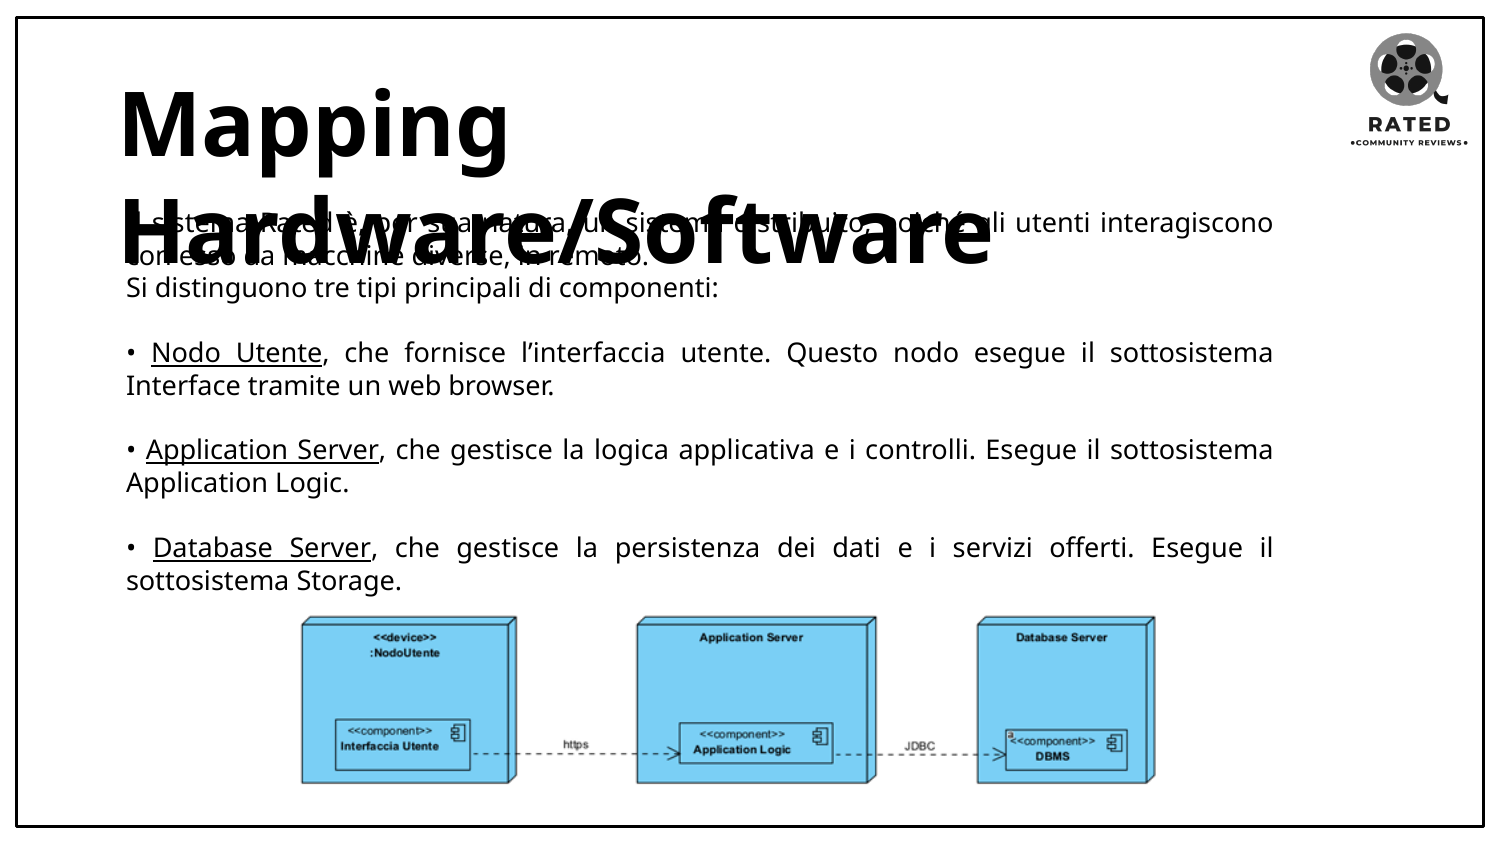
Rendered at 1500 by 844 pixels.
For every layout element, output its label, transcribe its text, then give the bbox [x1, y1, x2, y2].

picture [1305, 0, 1500, 198]
text_box Il sistema Rated è, per sua natura, un sistema distribuito, poiché gli utenti interagiscono con esso da macchine diverse, in remoto. Si distinguono tre tipi principali di componenti: • Nodo Utente, che fornisce l’interfaccia utente. Questo nodo esegue il sottosistema Interface tramite un web browser. • Application Server, che gestisce la logica applicativa e i controlli. Esegue il sottosistema Application Logic. • Database Server, che gestisce la persistenza dei dati e i servizi offerti. Esegue il sottosistema Storage. [111, 190, 1289, 700]
picture [250, 582, 1230, 815]
title Mapping Hardware/Software [102, 51, 1300, 168]
